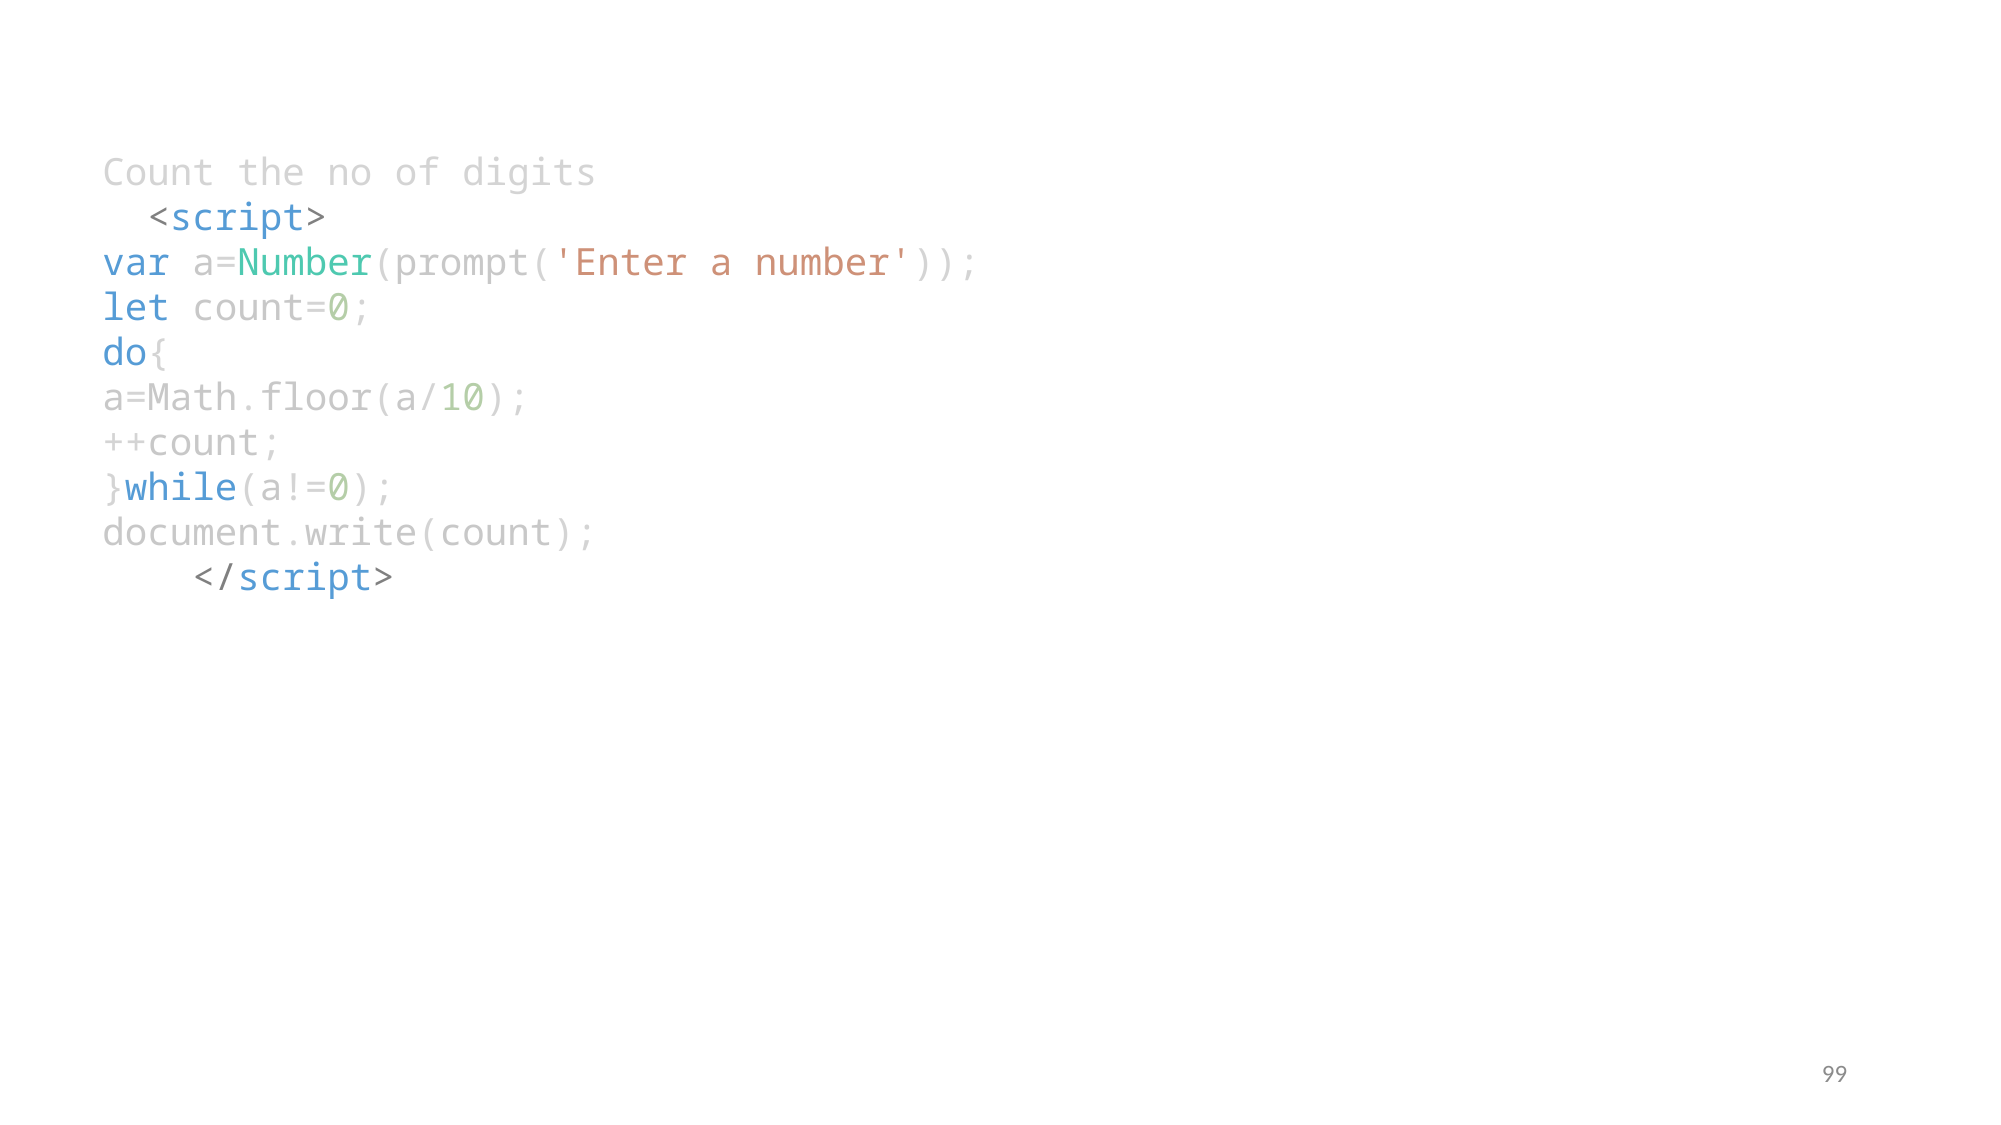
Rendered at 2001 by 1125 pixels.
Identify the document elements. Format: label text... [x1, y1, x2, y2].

text_box Count the no of digits <script> var a=Number(prompt('Enter a number')); let count=0; do{ a=Math.floor(a/10); ++count; }while(a!=0); document.write(count); </script> [87, 140, 1088, 605]
slide_number 99 [1412, 1042, 1863, 1103]
